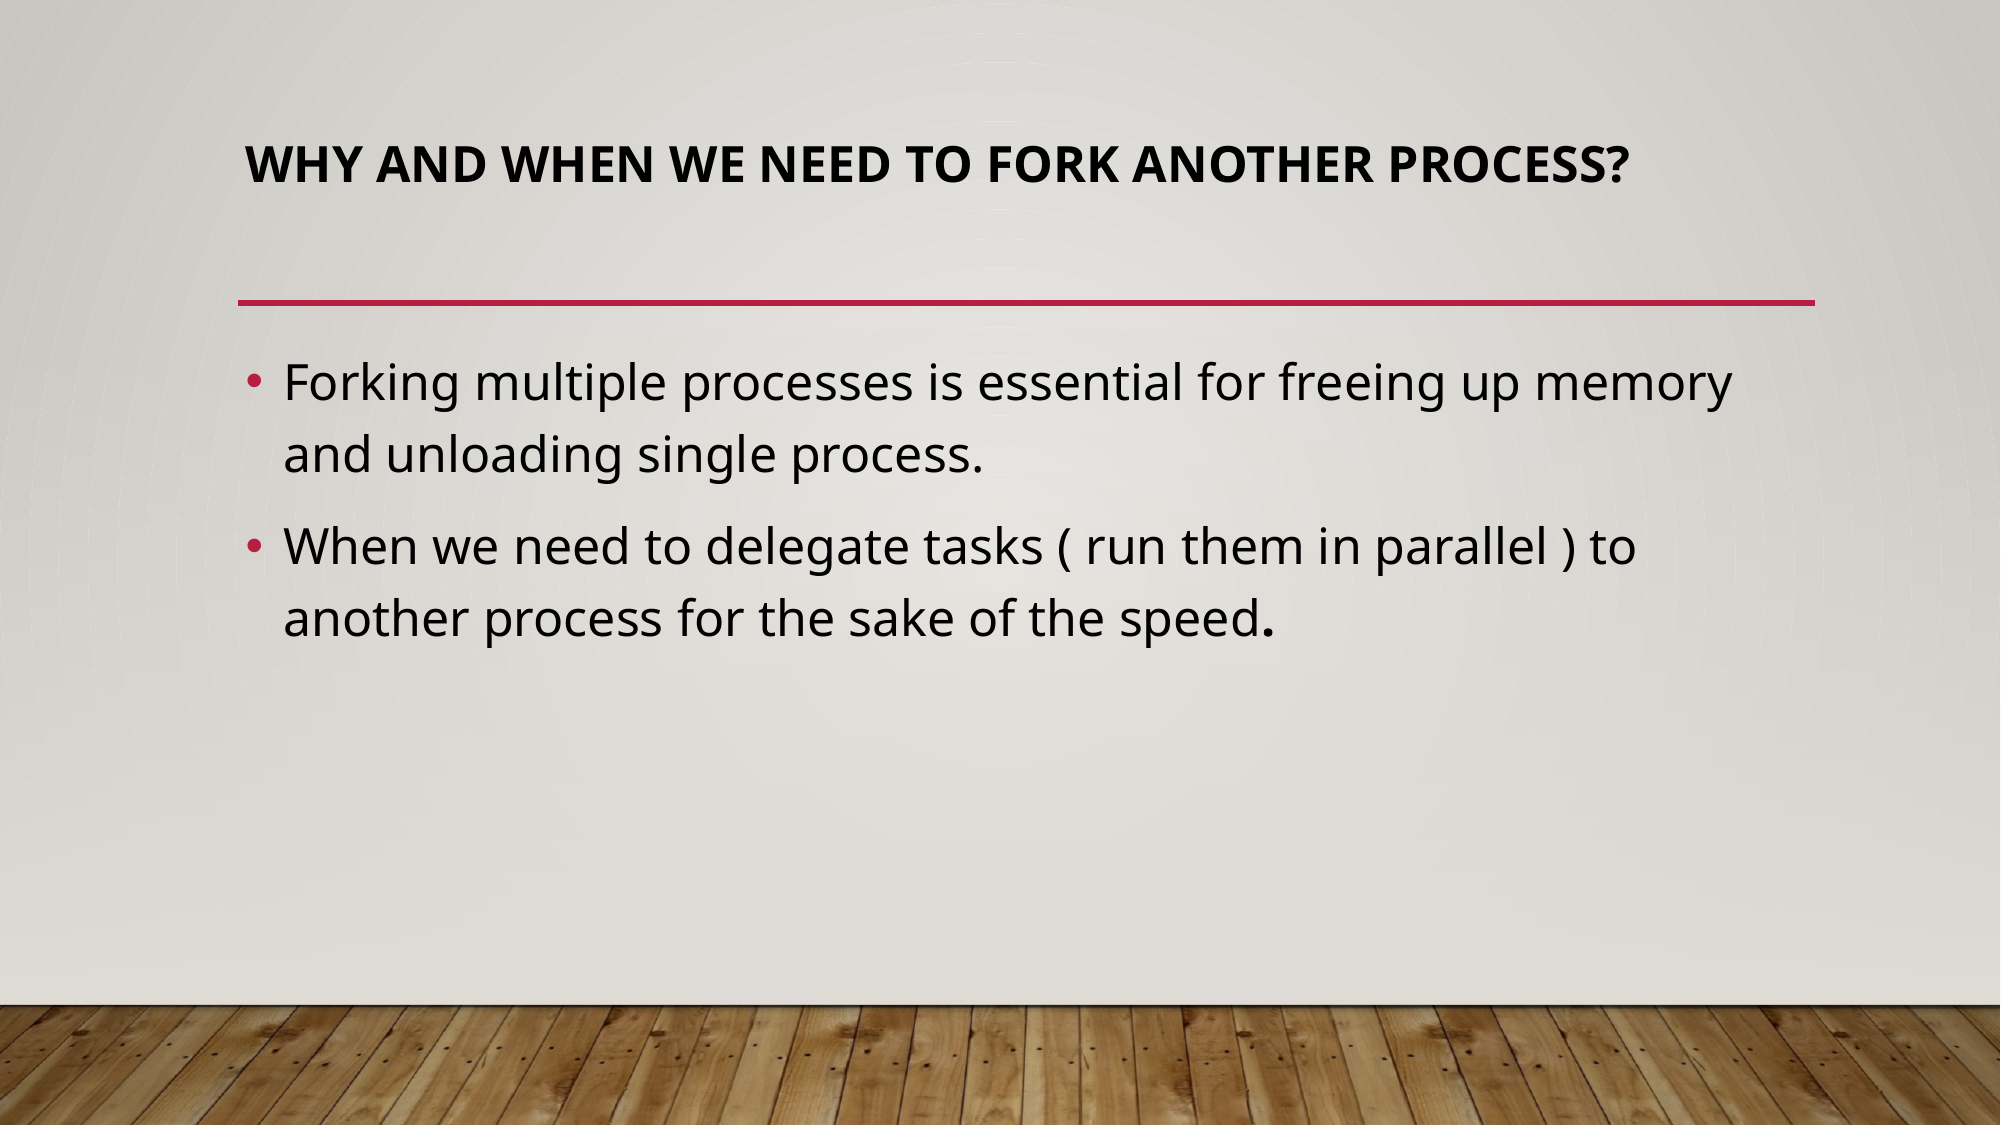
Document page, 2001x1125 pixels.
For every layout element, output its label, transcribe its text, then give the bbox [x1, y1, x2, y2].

list Forking multiple processes is essential for freeing up memory and unloading single process. When we need to delegate tasks ( run them in parallel ) to another process for the sake of the speed. [237, 330, 1814, 898]
title Why and when we need to fork another process? [237, 131, 1814, 305]
picture [0, 1005, 2000, 1125]
